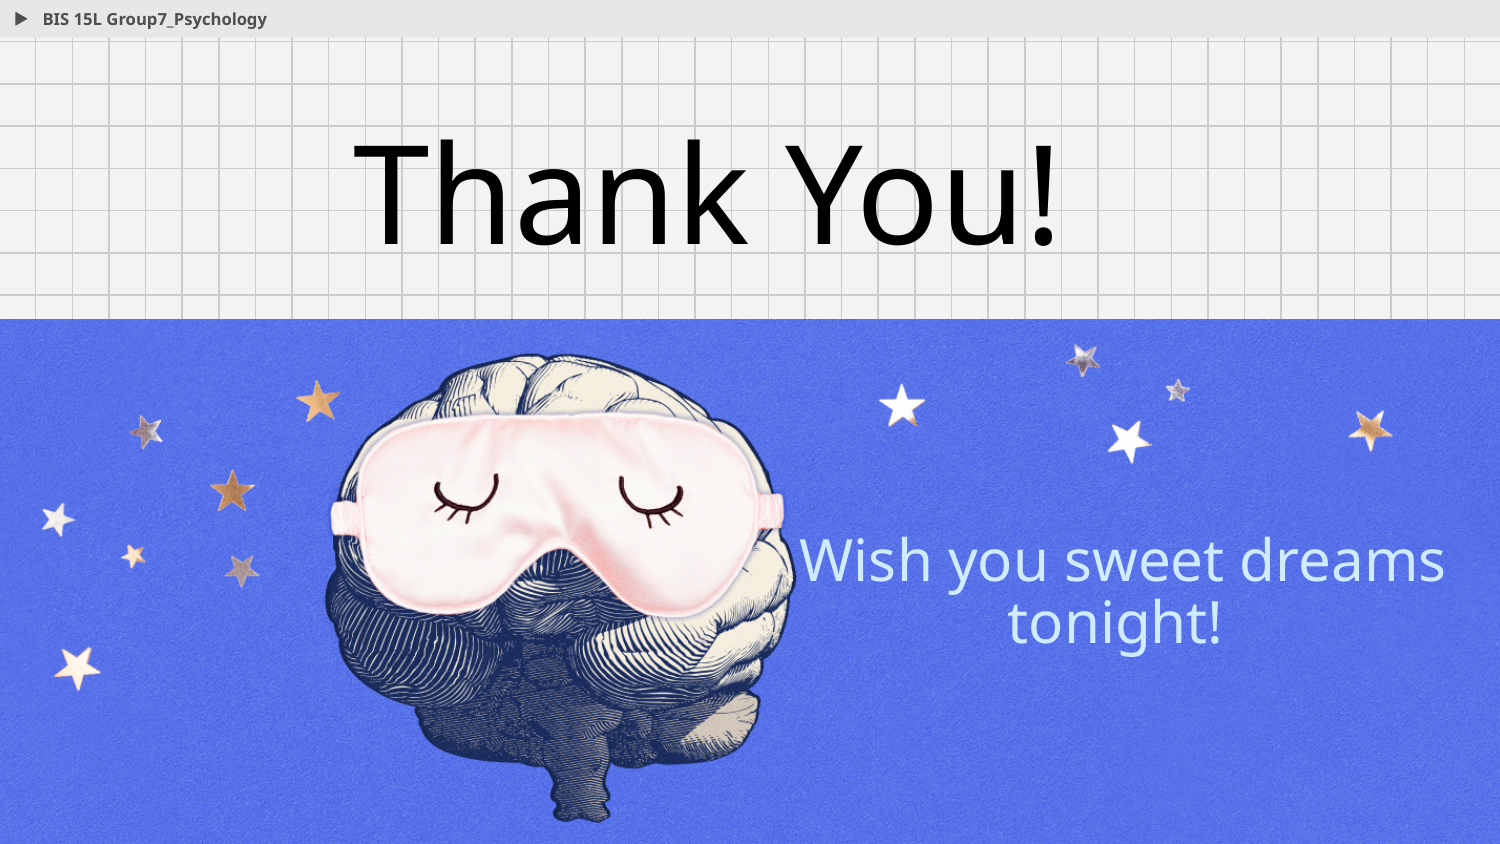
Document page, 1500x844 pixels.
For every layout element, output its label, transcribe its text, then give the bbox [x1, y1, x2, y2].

picture [0, 319, 1500, 844]
title Thank You! [411, 110, 1120, 290]
list BIS 15L Group7_Psychology [27, 0, 411, 317]
